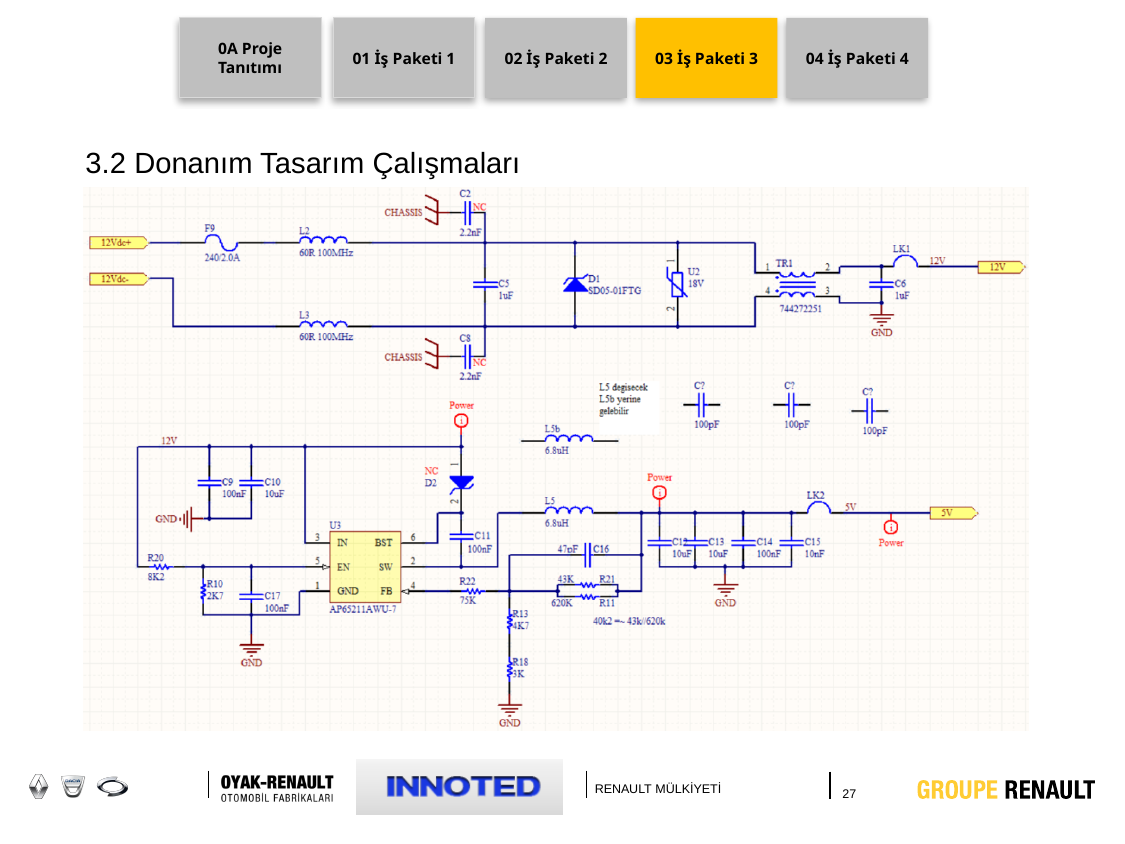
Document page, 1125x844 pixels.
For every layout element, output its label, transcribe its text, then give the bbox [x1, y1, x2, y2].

picture [356, 759, 563, 815]
picture [29, 774, 128, 799]
picture [83, 186, 1029, 731]
picture [221, 774, 334, 802]
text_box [178, 17, 929, 99]
text_box 3.2 Donanım Tasarım Çalışmaları [70, 136, 798, 187]
